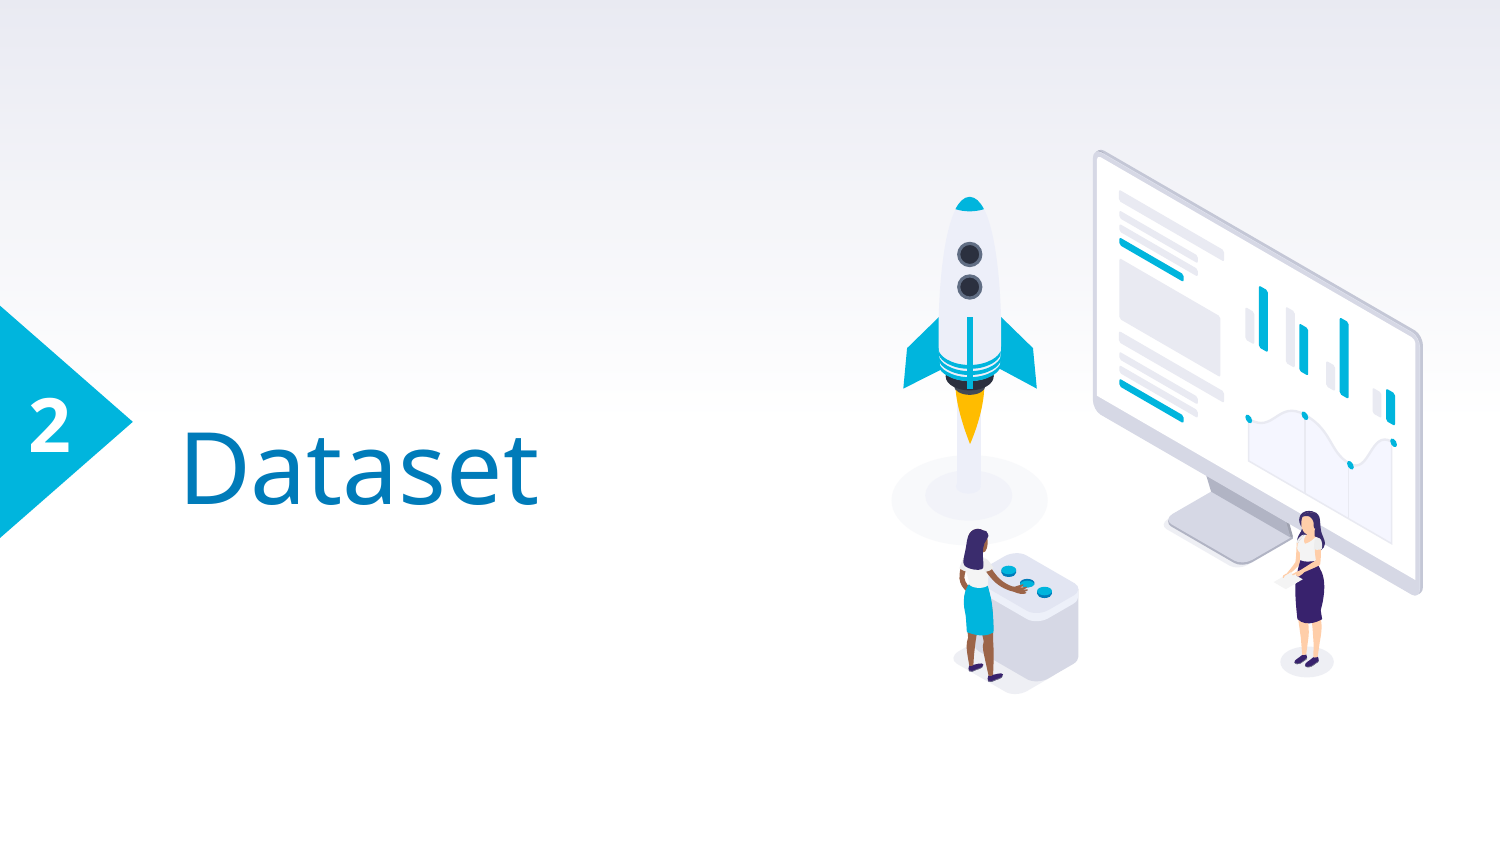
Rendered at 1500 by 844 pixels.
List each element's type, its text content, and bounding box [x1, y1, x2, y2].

title Dataset [178, 333, 886, 524]
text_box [891, 149, 1424, 695]
text_box 2 [0, 306, 100, 540]
